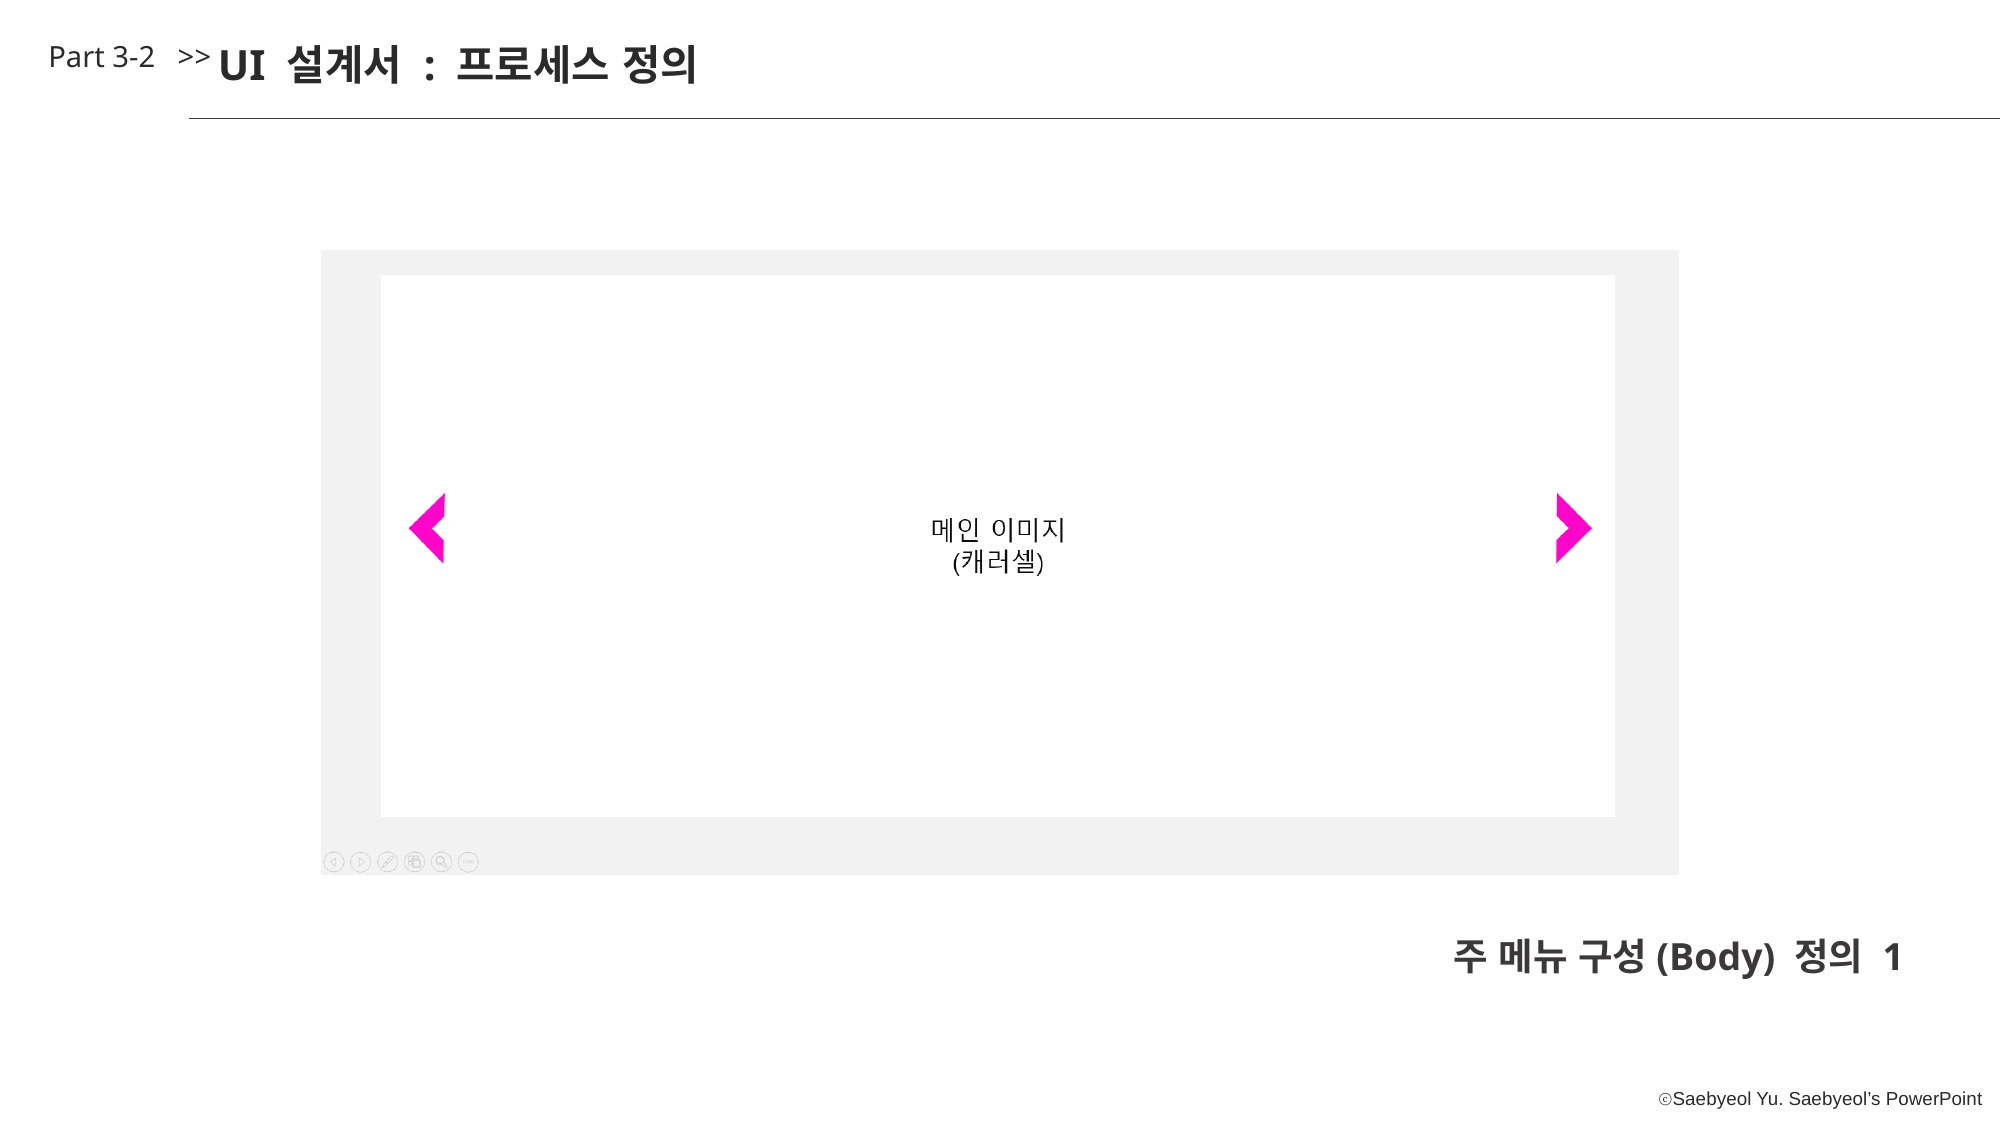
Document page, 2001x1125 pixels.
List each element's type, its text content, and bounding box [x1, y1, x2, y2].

text_box UI 설계서 : 프로세스 정의 [203, 31, 714, 97]
picture [320, 249, 1680, 875]
text_box Part 3-2 >> [33, 30, 227, 81]
text_box 주 메뉴 구성(Body) 정의 1 [1409, 925, 1949, 986]
